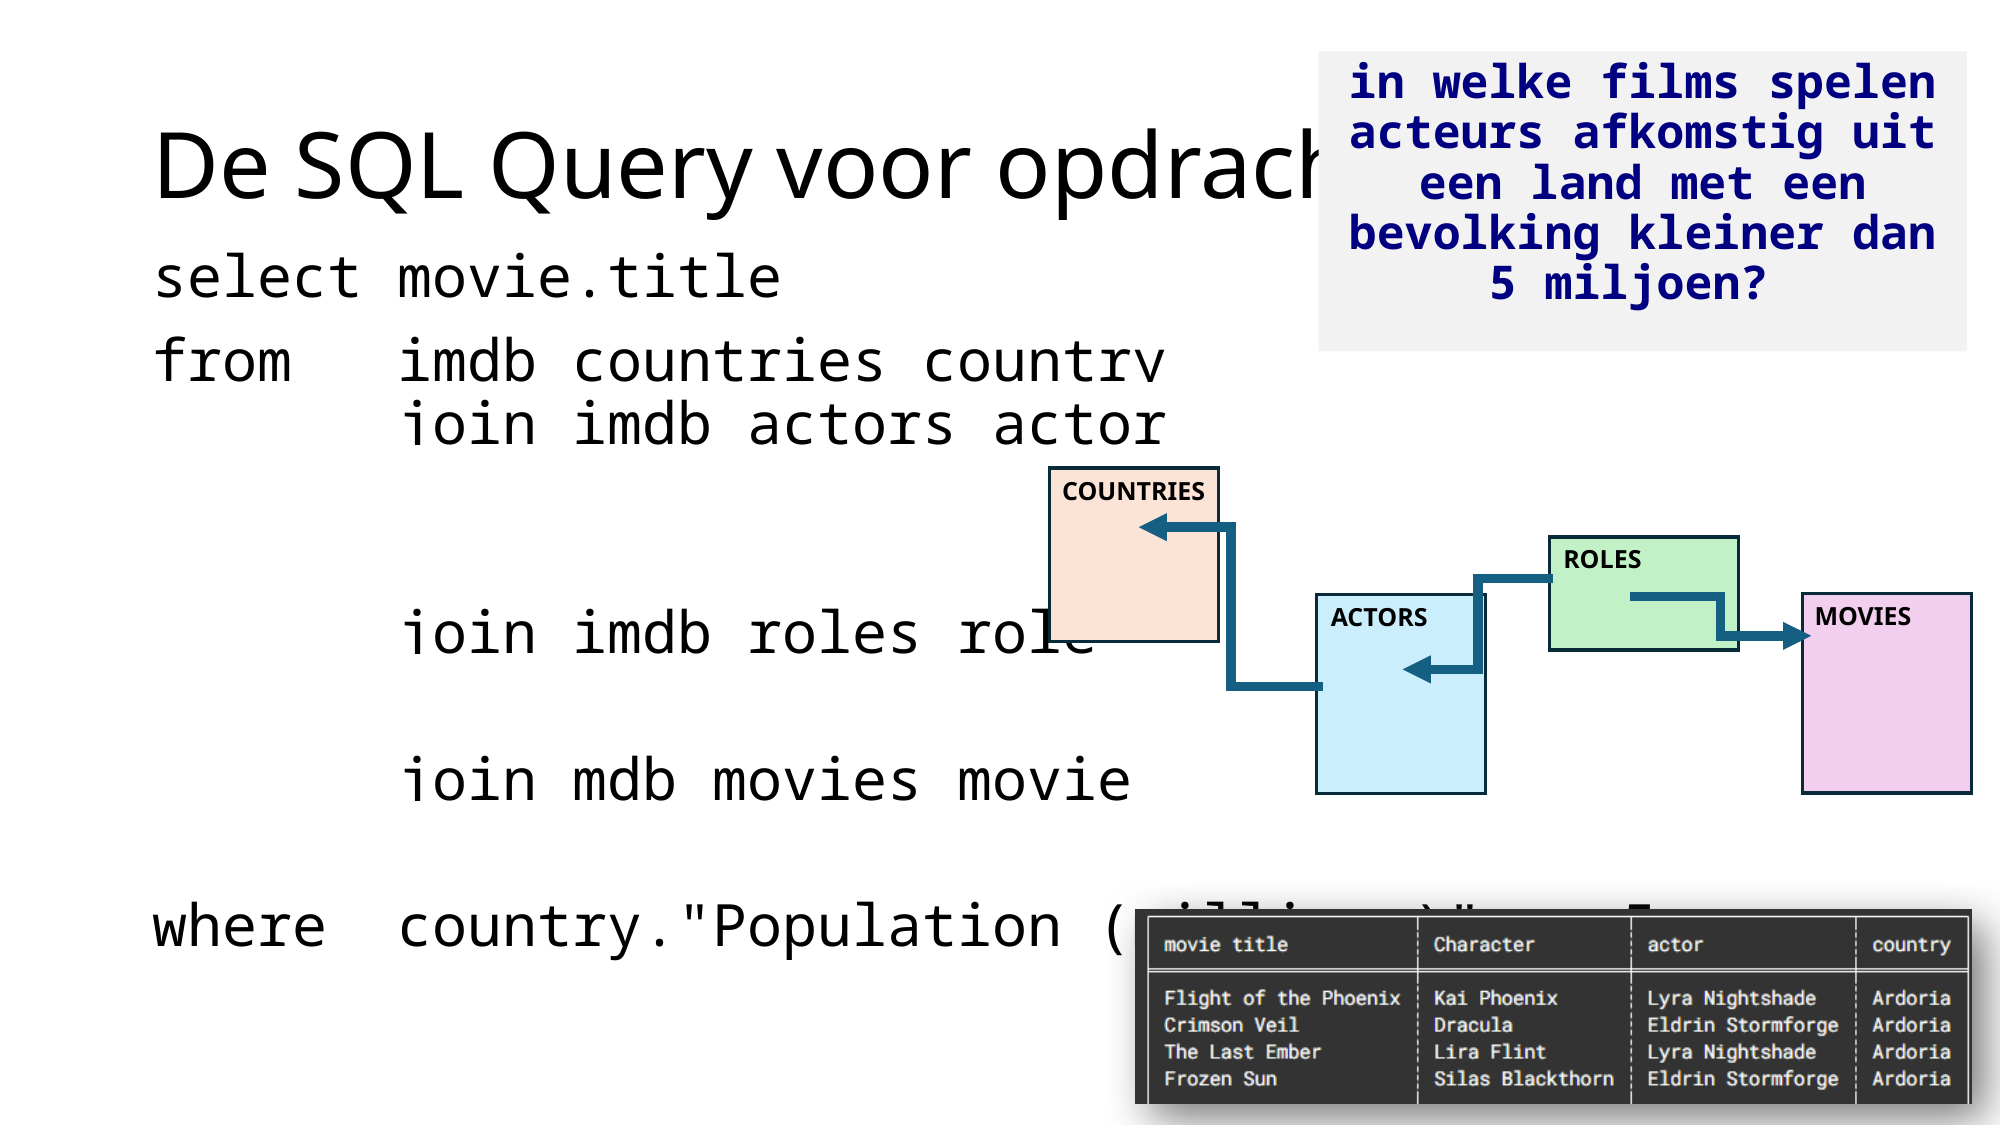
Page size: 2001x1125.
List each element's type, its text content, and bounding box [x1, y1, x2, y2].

list select movie.title from imdb_countries country join imdb_actors actor on actor."country reference" = country.identifier join imdb_roles role on role.ActorId = actor.identifier join mdb_movies movie on movie.identifier = role.MovieId where country."Population (millions)" < 5 [137, 240, 2000, 1104]
title De SQL Query voor opdracht 2 [137, 59, 1318, 240]
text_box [1048, 467, 1972, 794]
picture [1134, 908, 1972, 1104]
text_box in welke films spelen acteurs afkomstig uit een land met een bevolking kleiner dan 5 miljoen? [1318, 51, 1968, 352]
